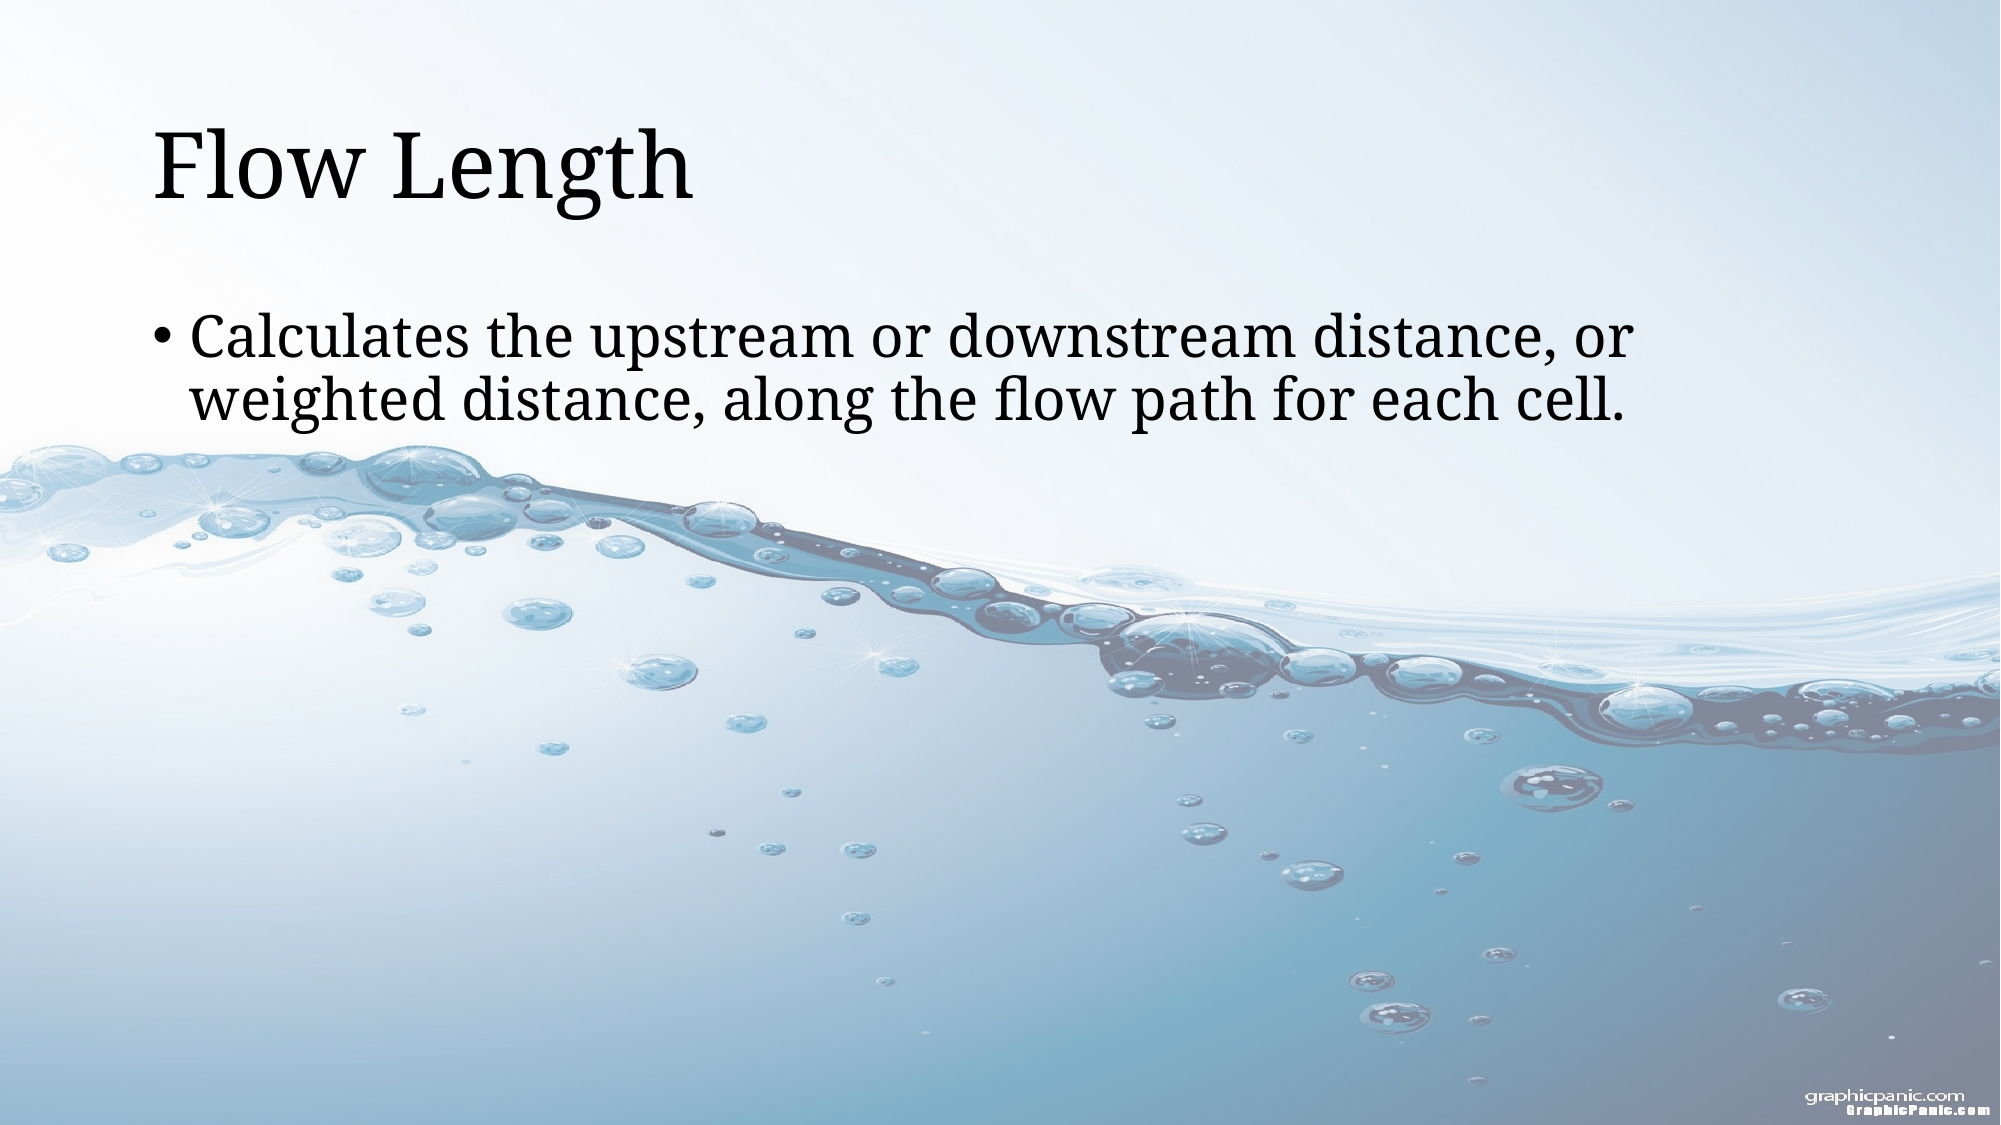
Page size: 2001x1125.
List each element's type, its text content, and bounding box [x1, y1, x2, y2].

list Calculates the upstream or downstream distance, or weighted distance, along the flow path for each cell. [137, 299, 1863, 1014]
title Flow Length [137, 59, 1863, 278]
